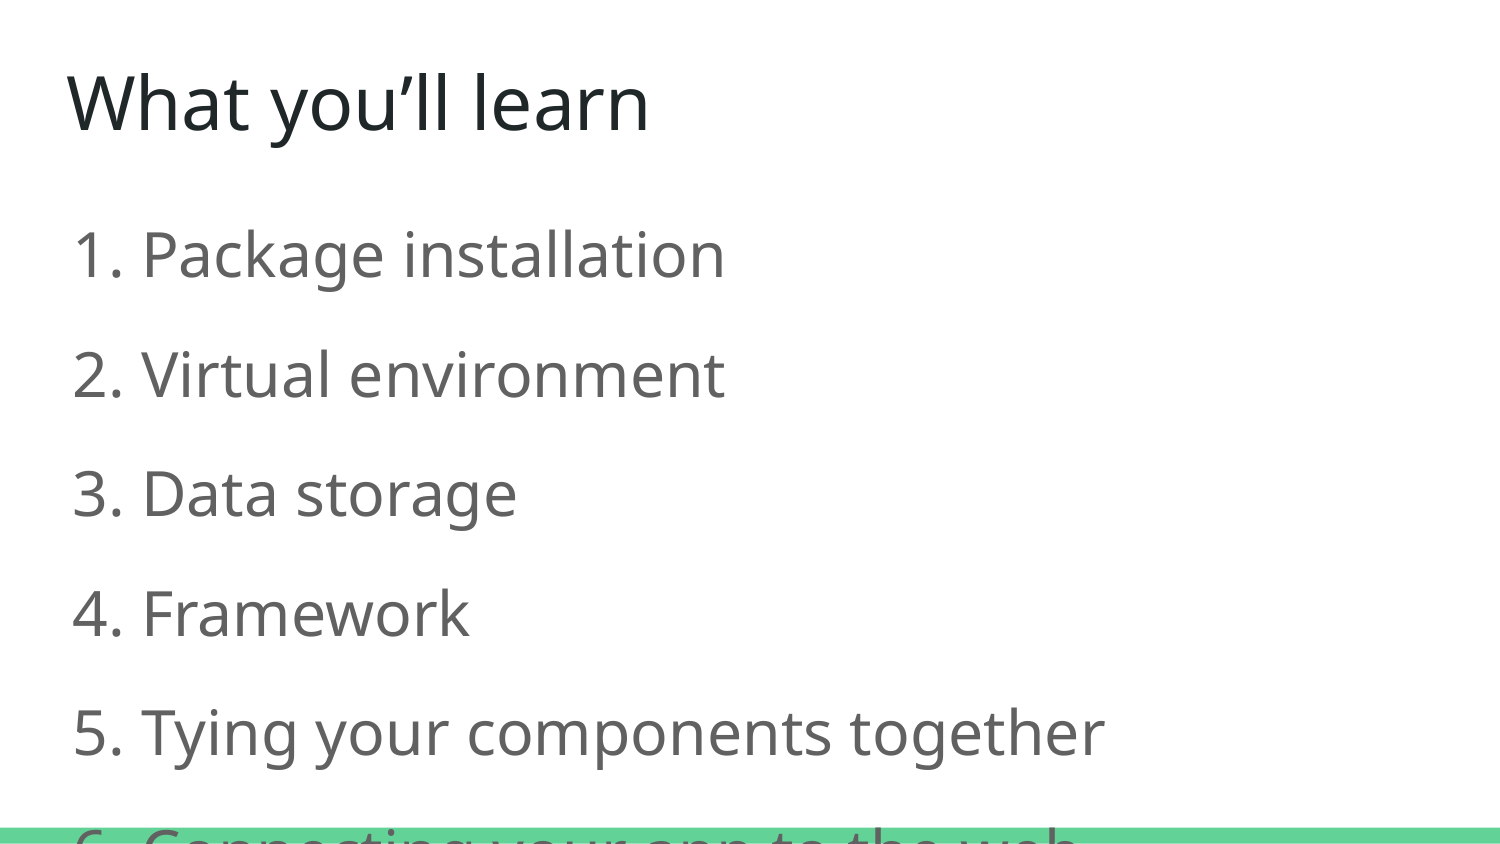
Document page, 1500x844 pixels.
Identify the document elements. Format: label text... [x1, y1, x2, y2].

title What you’ll learn [51, 40, 1449, 135]
list Package installation Virtual environment Data storage Framework Tying your components together Connecting your app to the web [51, 189, 1449, 750]
